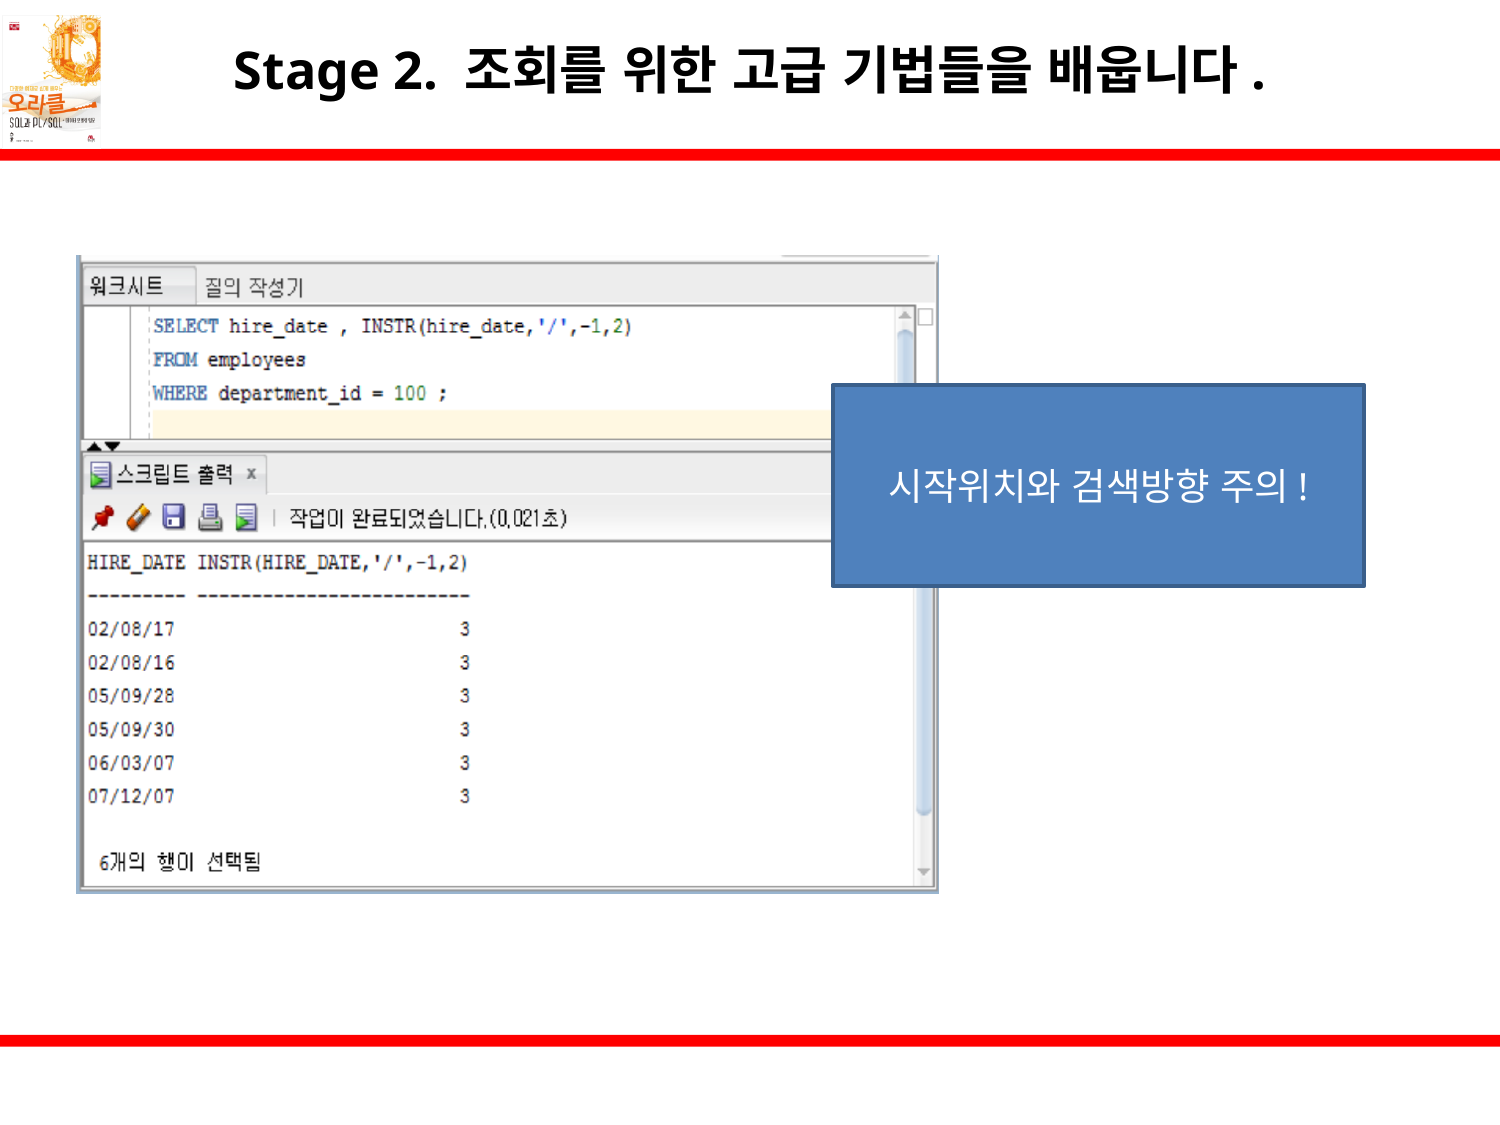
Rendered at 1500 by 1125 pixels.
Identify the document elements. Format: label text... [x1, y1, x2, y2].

text_box 시작위치와 검색방향 주의! [943, 383, 1366, 588]
text_box [0, 1033, 1500, 1049]
text_box [0, 147, 112, 163]
title Stage 2. 조회를 위한 고급 기법들을 배웁니다. [112, 0, 1388, 190]
picture [1, 14, 101, 150]
text_box [1388, 147, 1500, 163]
picture [76, 255, 940, 894]
